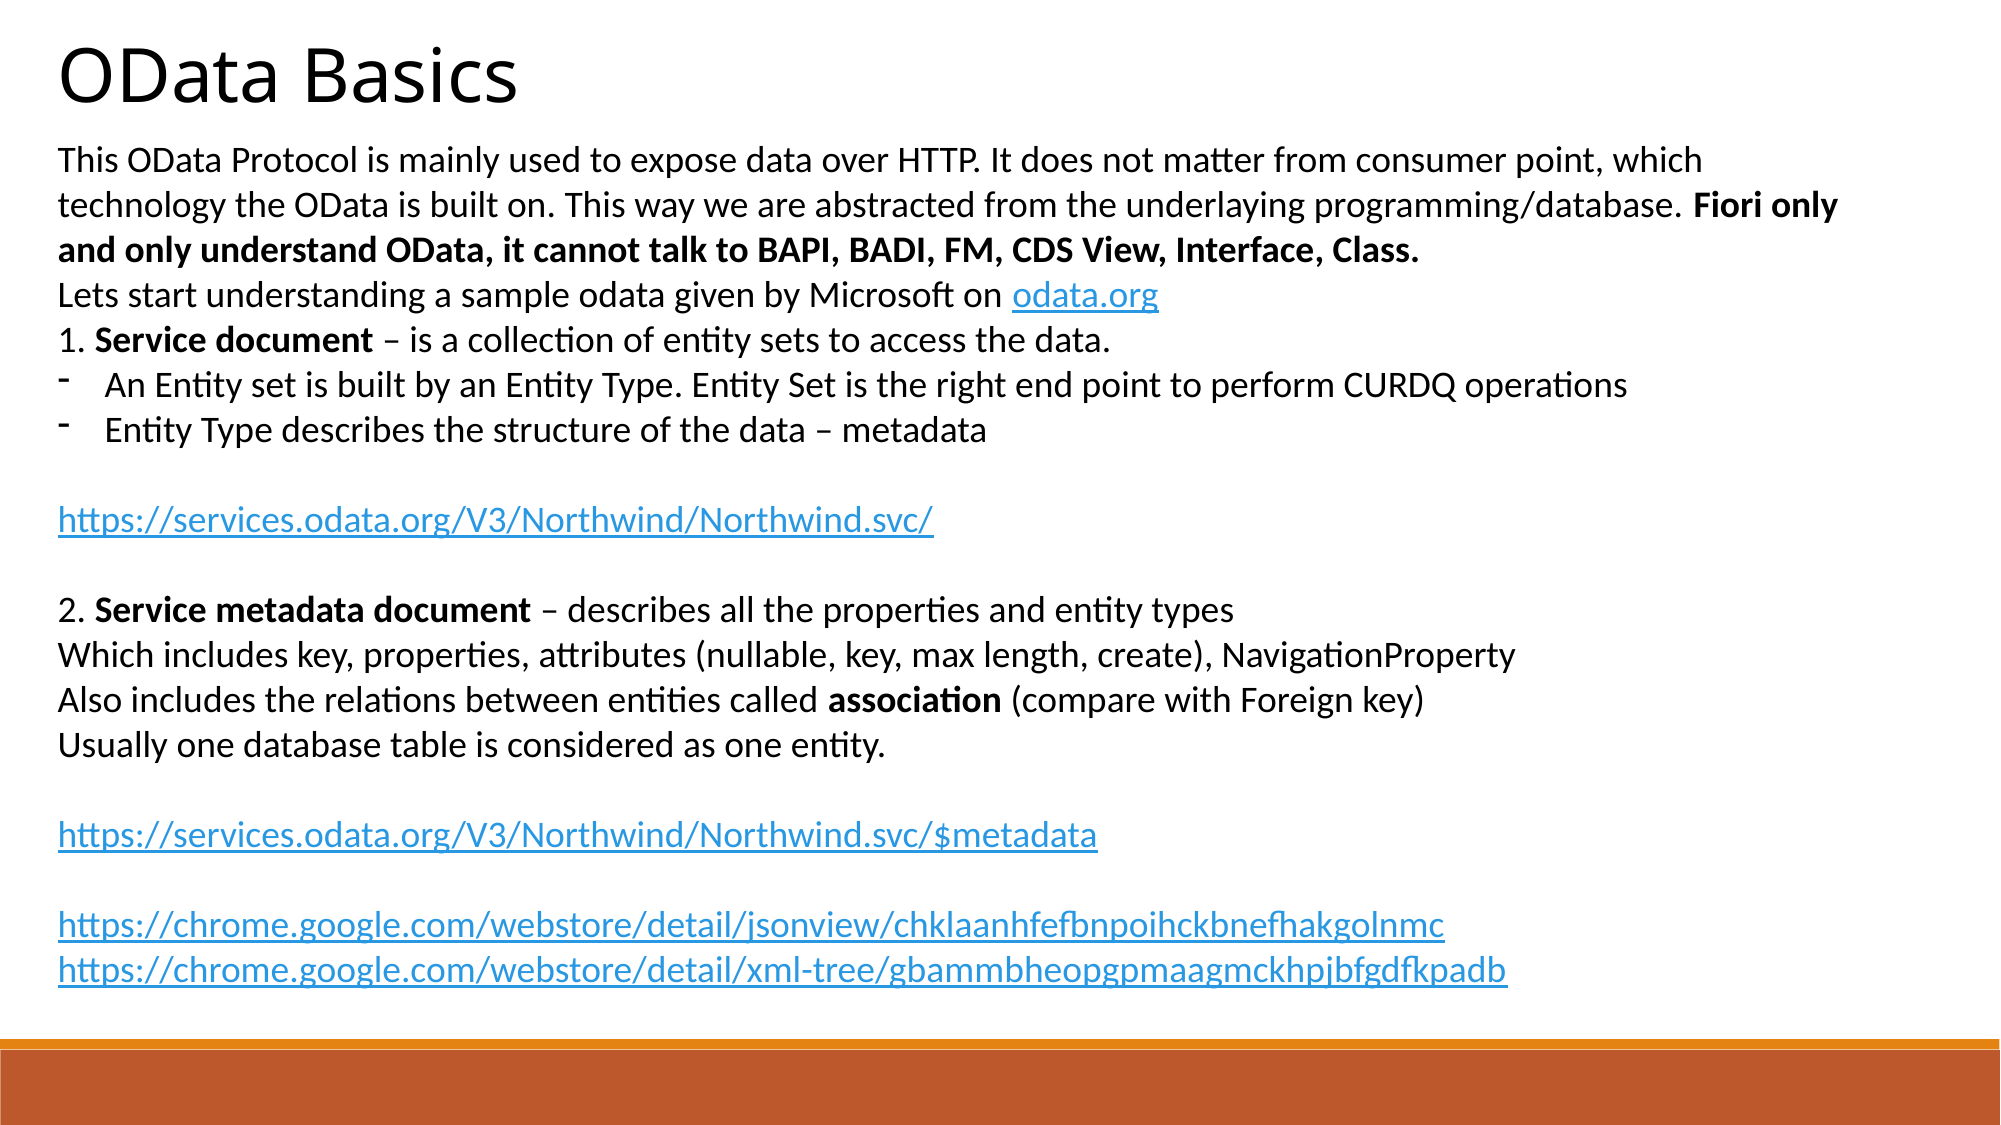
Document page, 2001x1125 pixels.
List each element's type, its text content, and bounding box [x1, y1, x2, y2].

text_box OData Basics [42, 30, 1319, 127]
text_box This OData Protocol is mainly used to expose data over HTTP. It does not matter from consumer point, which technology the OData is built on. This way we are abstracted from the underlaying programming/database. Fiori only and only understand OData, it cannot talk to BAPI, BADI, FM, CDS View, Interface, Class. Lets start understanding a sample odata given by Microsoft on odata.org 1. Service document – is a collection of entity sets to access the data. An Entity set is built by an Entity Type. Entity Set is the right end point to perform CURDQ operations Entity Type describes the structure of the data – metadata https://services.odata.org/V3/Northwind/Northwind.svc/ 2. Service metadata document – describes all the properties and entity types Which includes key, properties, attributes (nullable, key, max length, create), NavigationProperty Also includes the relations between entities called association (compare with Foreign key) Usually one database table is considered as one entity. https://services.odata.org/V3/Northwind/Northwind.svc/$metadata https://chrome.google.com/webstore/detail/jsonview/chklaanhfefbnpoihckbnefhakgolnmc https://chrome.google.com/webstore/detail/xml-tree/gbammbheopgpmaagmckhpjbfgdfkpadb [42, 127, 1874, 1043]
